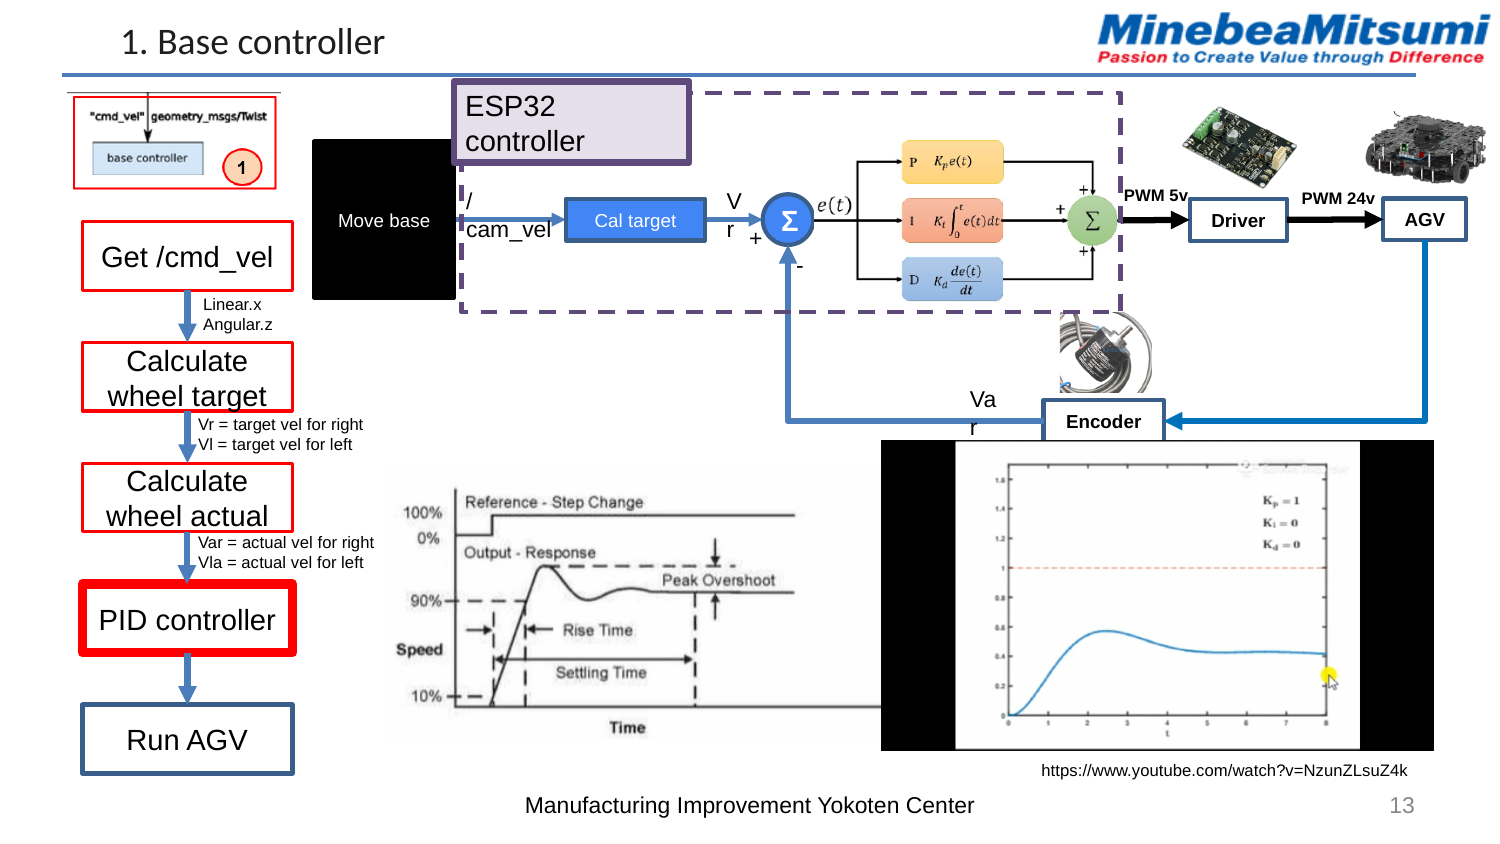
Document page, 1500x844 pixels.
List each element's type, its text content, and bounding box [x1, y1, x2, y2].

text_box Get /cmd_vel [82, 221, 293, 291]
text_box Vr = target vel for right Vl = target vel for left [186, 408, 386, 460]
picture [66, 92, 281, 198]
text_box Calculate wheel target [82, 342, 293, 411]
picture [385, 440, 1434, 751]
picture [1095, 1, 1498, 68]
slide_number 13 [1074, 787, 1425, 827]
text_box https://www.youtube.com/watch?v=NzunZLsuZ4k [1030, 757, 1434, 787]
text_box [690, 92, 1121, 101]
text_box Var = actual vel for right Vla = actual vel for left [186, 526, 380, 578]
text_box 1. Base controller [52, 11, 1425, 68]
text_box PID controller [82, 584, 293, 653]
text_box Linear.x Angular.z [191, 288, 288, 340]
text_box Run AGV [82, 704, 293, 774]
text_box ESP32 controller [453, 81, 690, 101]
footer Manufacturing Improvement Yokoten Center [461, 782, 1039, 827]
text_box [314, 103, 1489, 443]
text_box Calculate wheel actual [82, 463, 293, 532]
